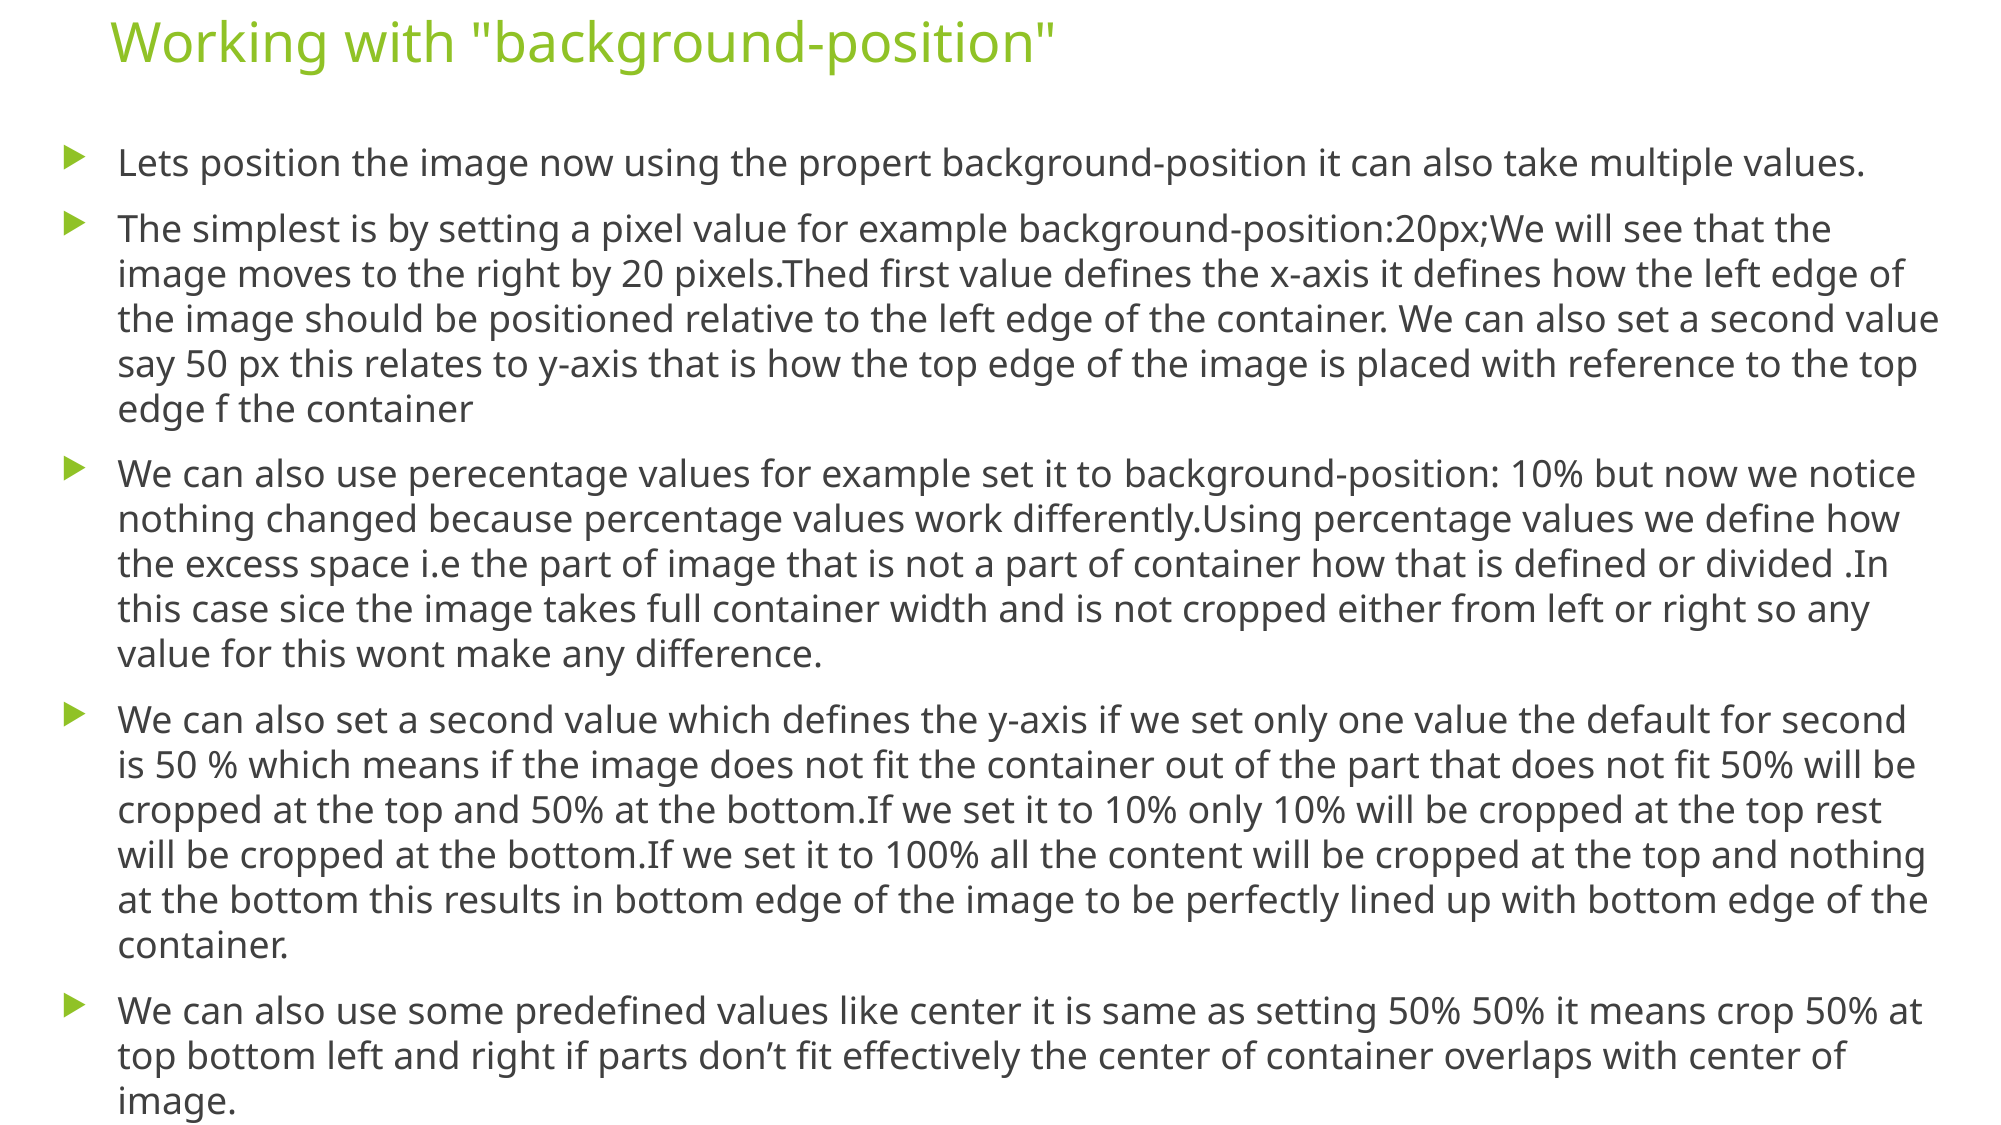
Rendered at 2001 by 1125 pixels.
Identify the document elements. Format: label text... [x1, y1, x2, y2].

list Lets position the image now using the propert background-position it can also take multiple values. The simplest is by setting a pixel value for example background-position:20px;We will see that the image moves to the right by 20 pixels.Thed first value defines the x-axis it defines how the left edge of the image should be positioned relative to the left edge of the container. We can also set a second value say 50 px this relates to y-axis that is how the top edge of the image is placed with reference to the top edge f the container We can also use perecentage values for example set it to background-position: 10% but now we notice nothing changed because percentage values work differently.Using percentage values we define how the excess space i.e the part of image that is not a part of container how that is defined or divided .In this case sice the image takes full container width and is not cropped either from left or right so any value for this wont make any difference. We can also set a second value which defines the y-axis if we set only one value the default for second is 50 % which means if the image does not fit the container out of the part that does not fit 50% will be cropped at the top and 50% at the bottom.If we set it to 10% only 10% will be cropped at the top rest will be cropped at the bottom.If we set it to 100% all the content will be cropped at the top and nothing at the bottom this results in bottom edge of the image to be perfectly lined up with bottom edge of the container. We can also use some predefined values like center it is same as setting 50% 50% it means crop 50% at top bottom left and right if parts don’t fit effectively the center of container overlaps with center of image. [46, 131, 1961, 1091]
title Working with "background-position" [95, 0, 1506, 83]
